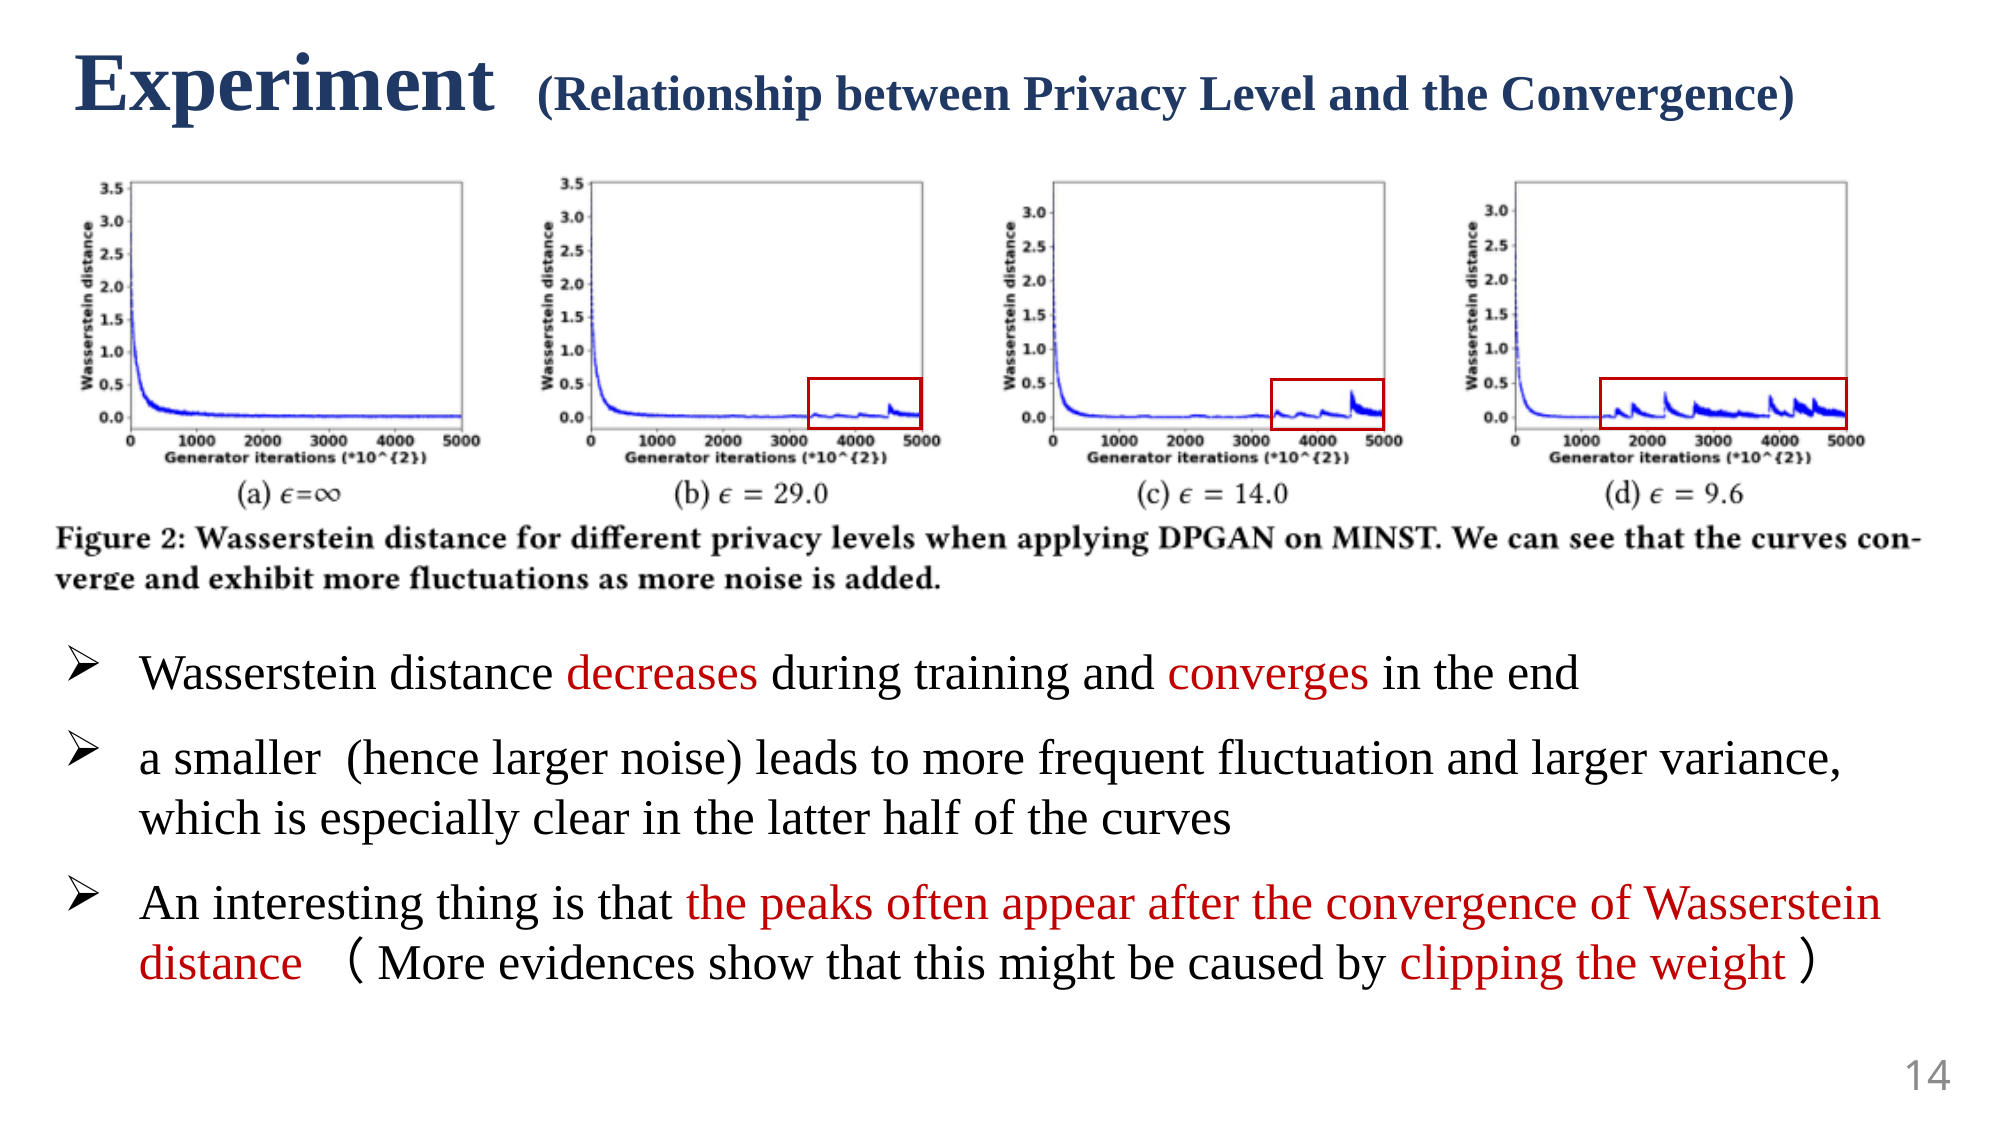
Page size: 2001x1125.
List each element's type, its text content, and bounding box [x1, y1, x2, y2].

text_box Experiment (Relationship between Privacy Level and the Convergence) [59, 19, 1967, 134]
slide_number 14 [1876, 1047, 1967, 1107]
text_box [19, 146, 1949, 610]
